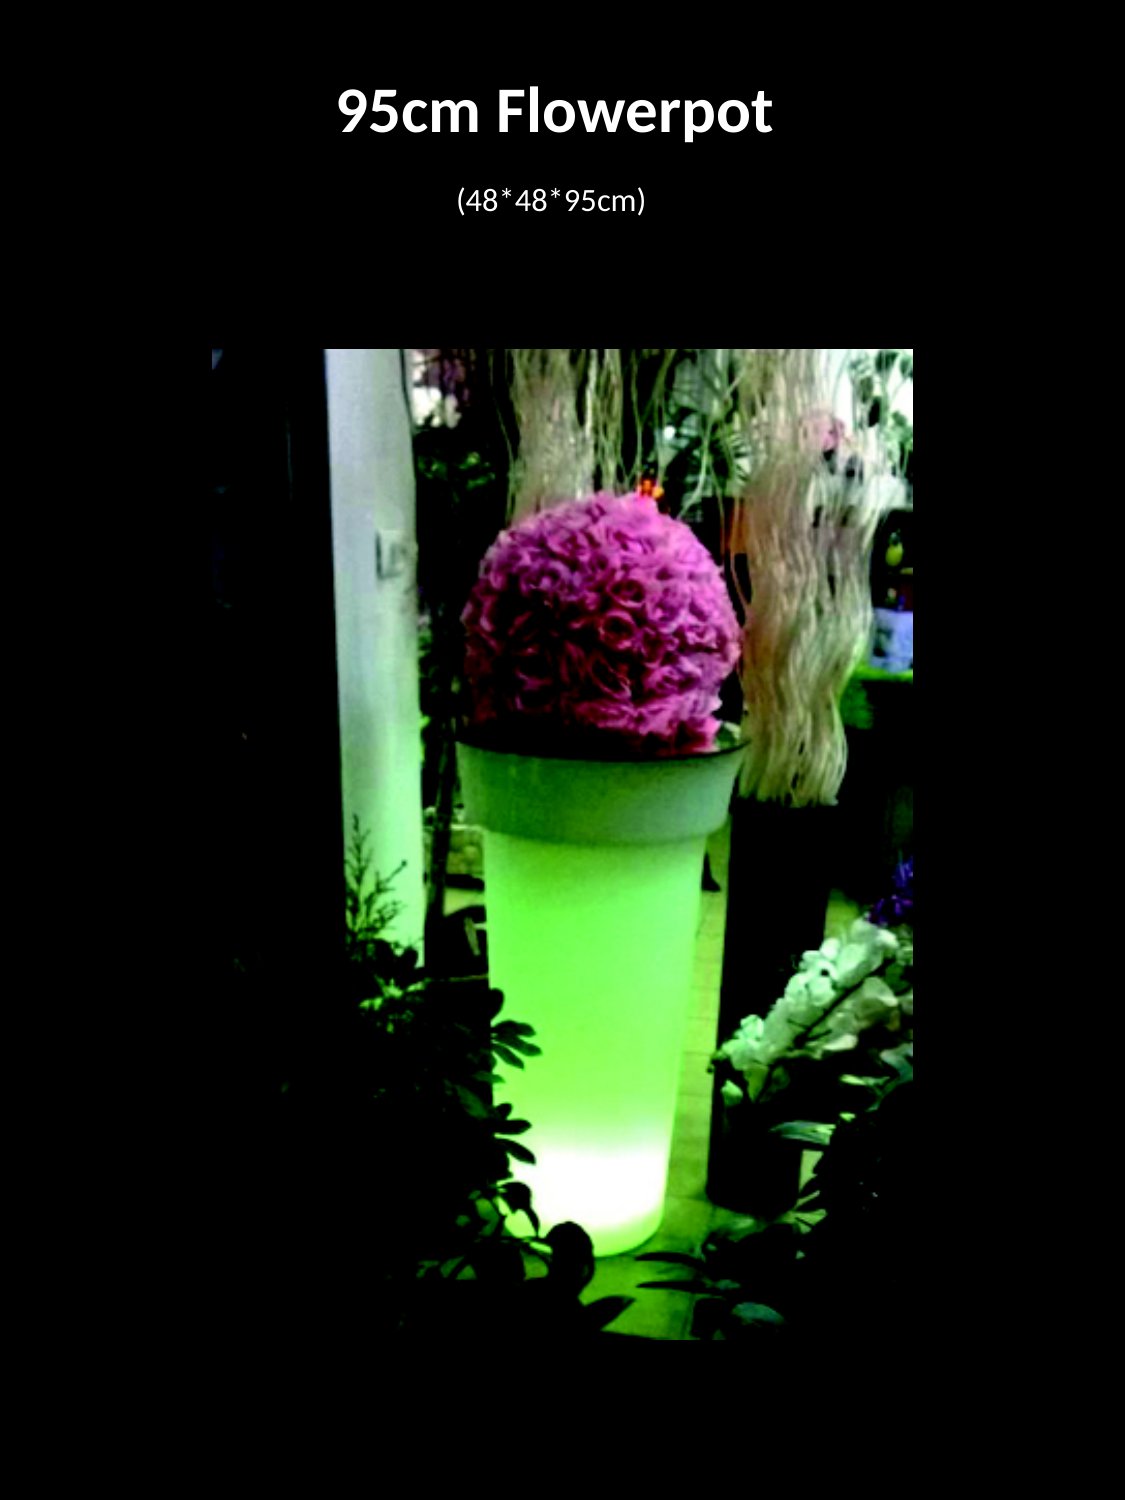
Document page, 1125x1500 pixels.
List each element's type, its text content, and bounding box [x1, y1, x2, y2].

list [211, 349, 913, 1341]
title 95cm Flowerpot (48*48*95cm) [56, 60, 1069, 310]
